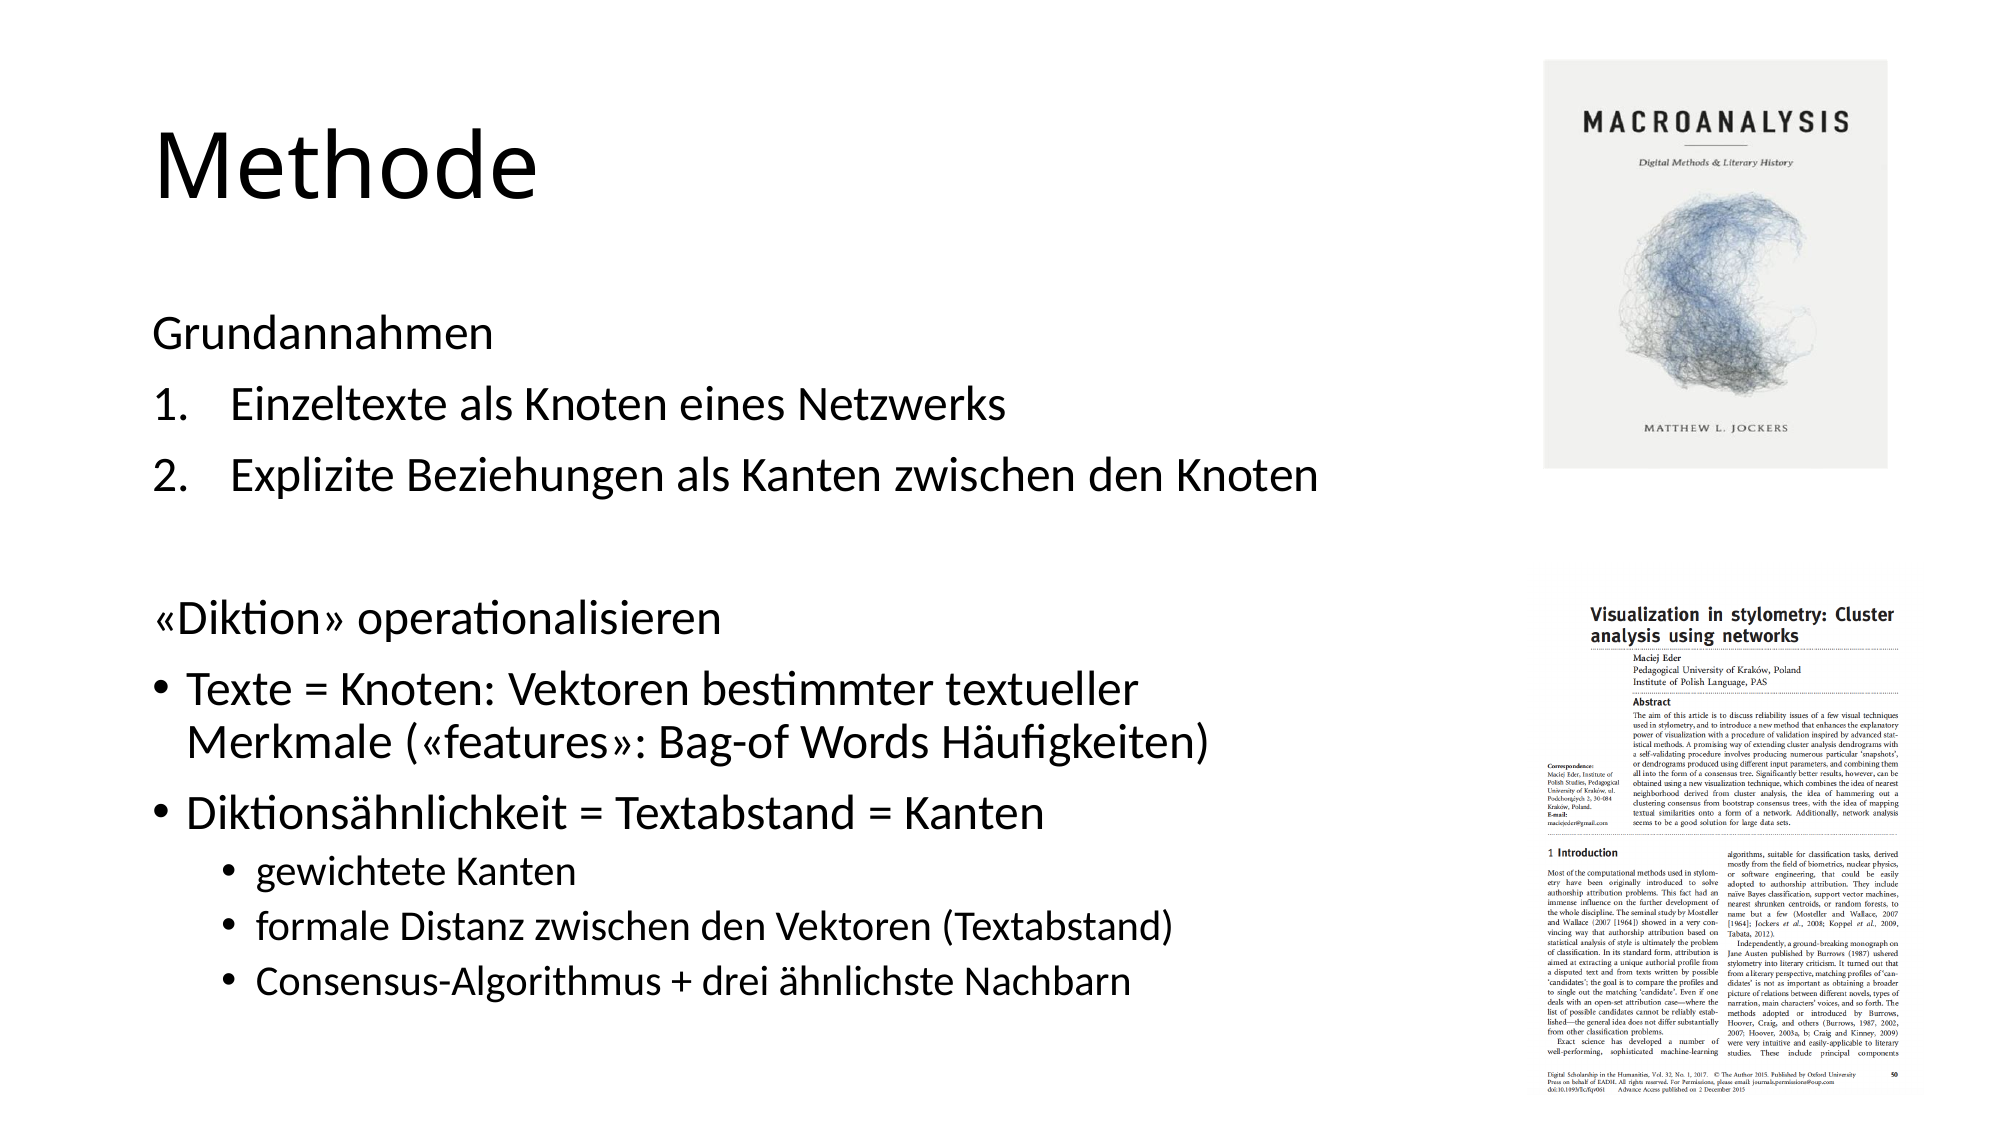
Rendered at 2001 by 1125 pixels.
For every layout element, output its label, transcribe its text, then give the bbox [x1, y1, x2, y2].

picture [1527, 562, 1924, 1095]
title Methode [137, 59, 1543, 278]
list Grundannahmen Einzeltexte als Knoten eines Netzwerks Explizite Beziehungen als Kanten zwischen den Knoten «Diktion» operationalisieren Texte = Knoten: Vektoren bestimmter textueller Merkmale («features»: Bag-of Words Häufigkeiten) Diktionsähnlichkeit = Textabstand = Kanten gewichtete Kanten formale Distanz zwischen den Vektoren (Textabstand) Consensus-Algorithmus + drei ähnlichste Nachbarn [137, 299, 1348, 1066]
picture [1543, 59, 1888, 469]
